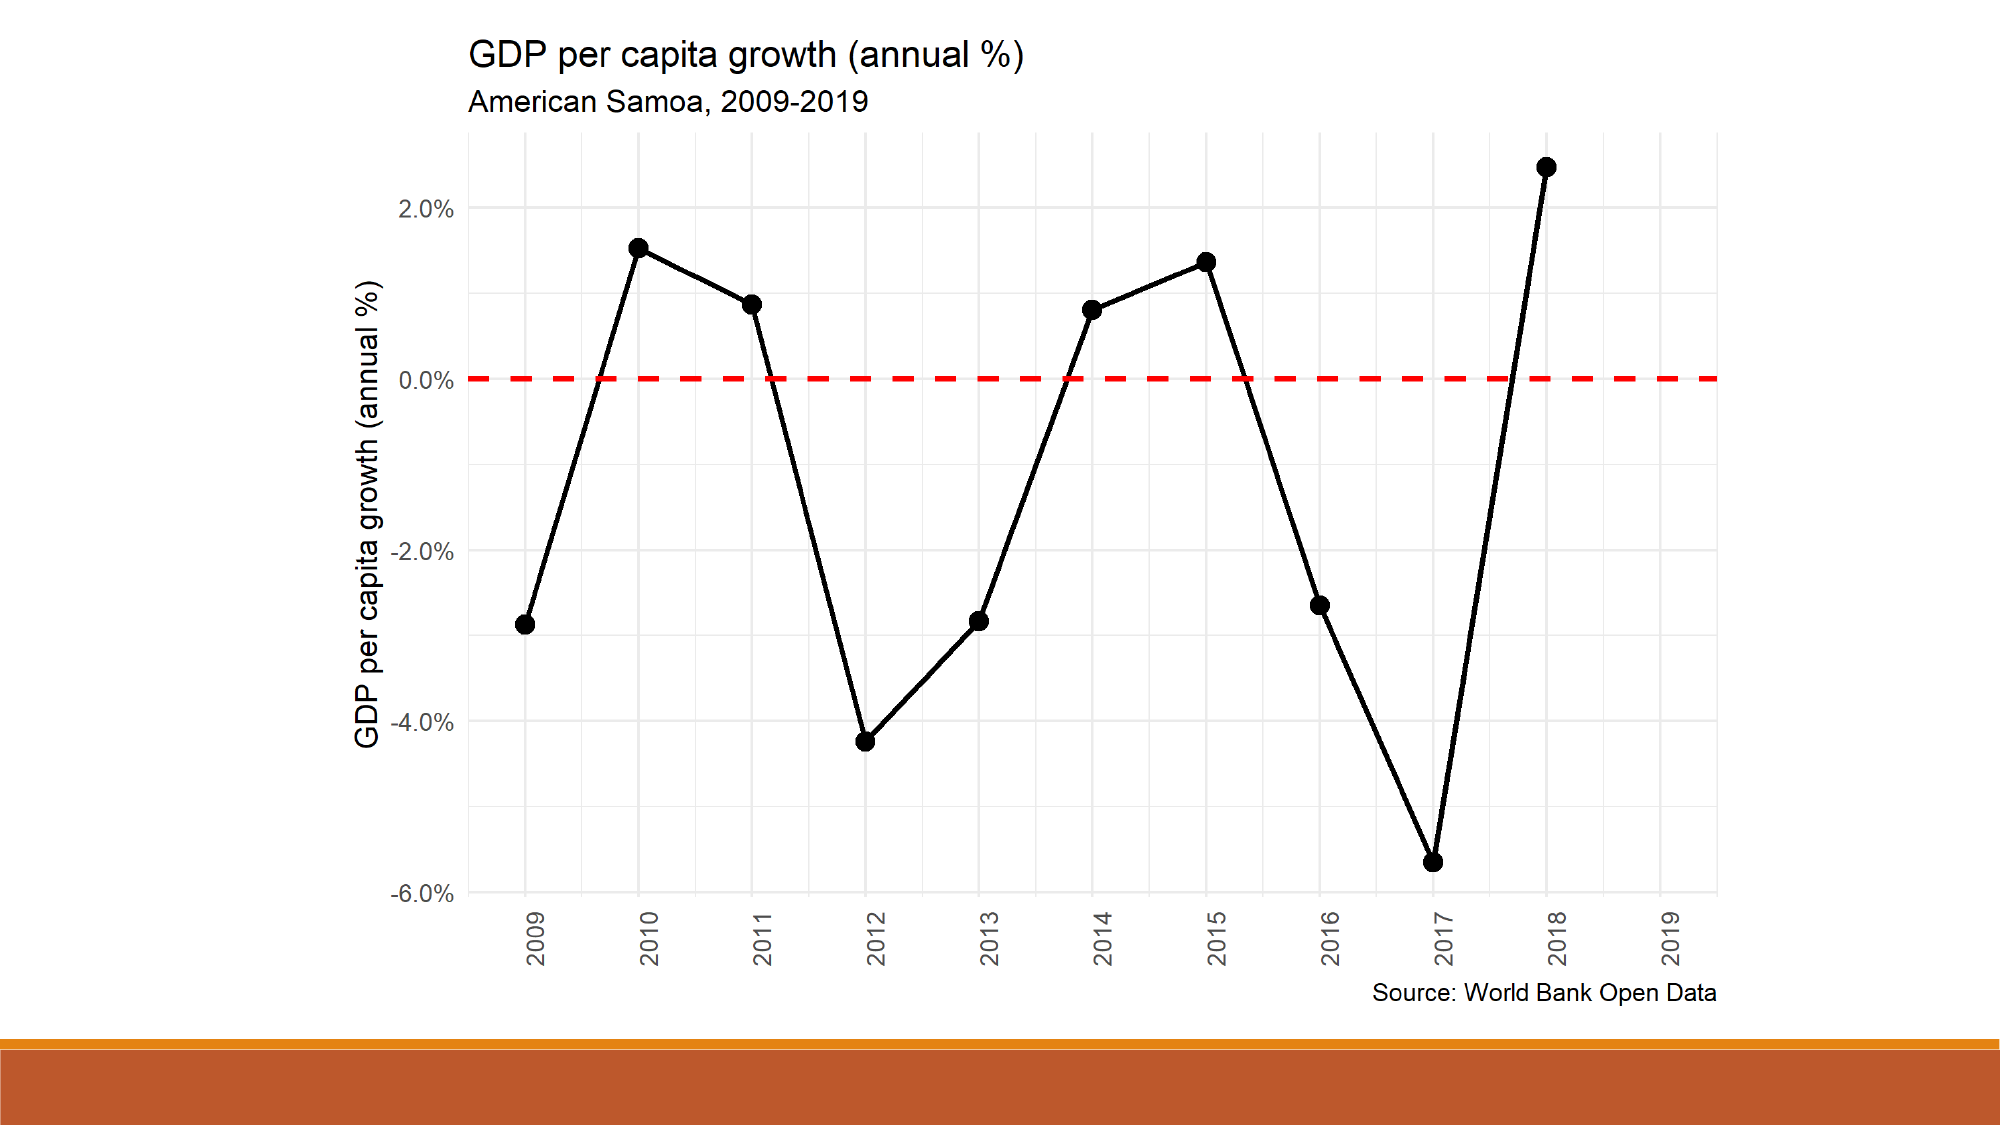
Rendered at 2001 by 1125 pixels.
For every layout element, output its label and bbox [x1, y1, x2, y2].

list [338, 24, 1733, 1021]
